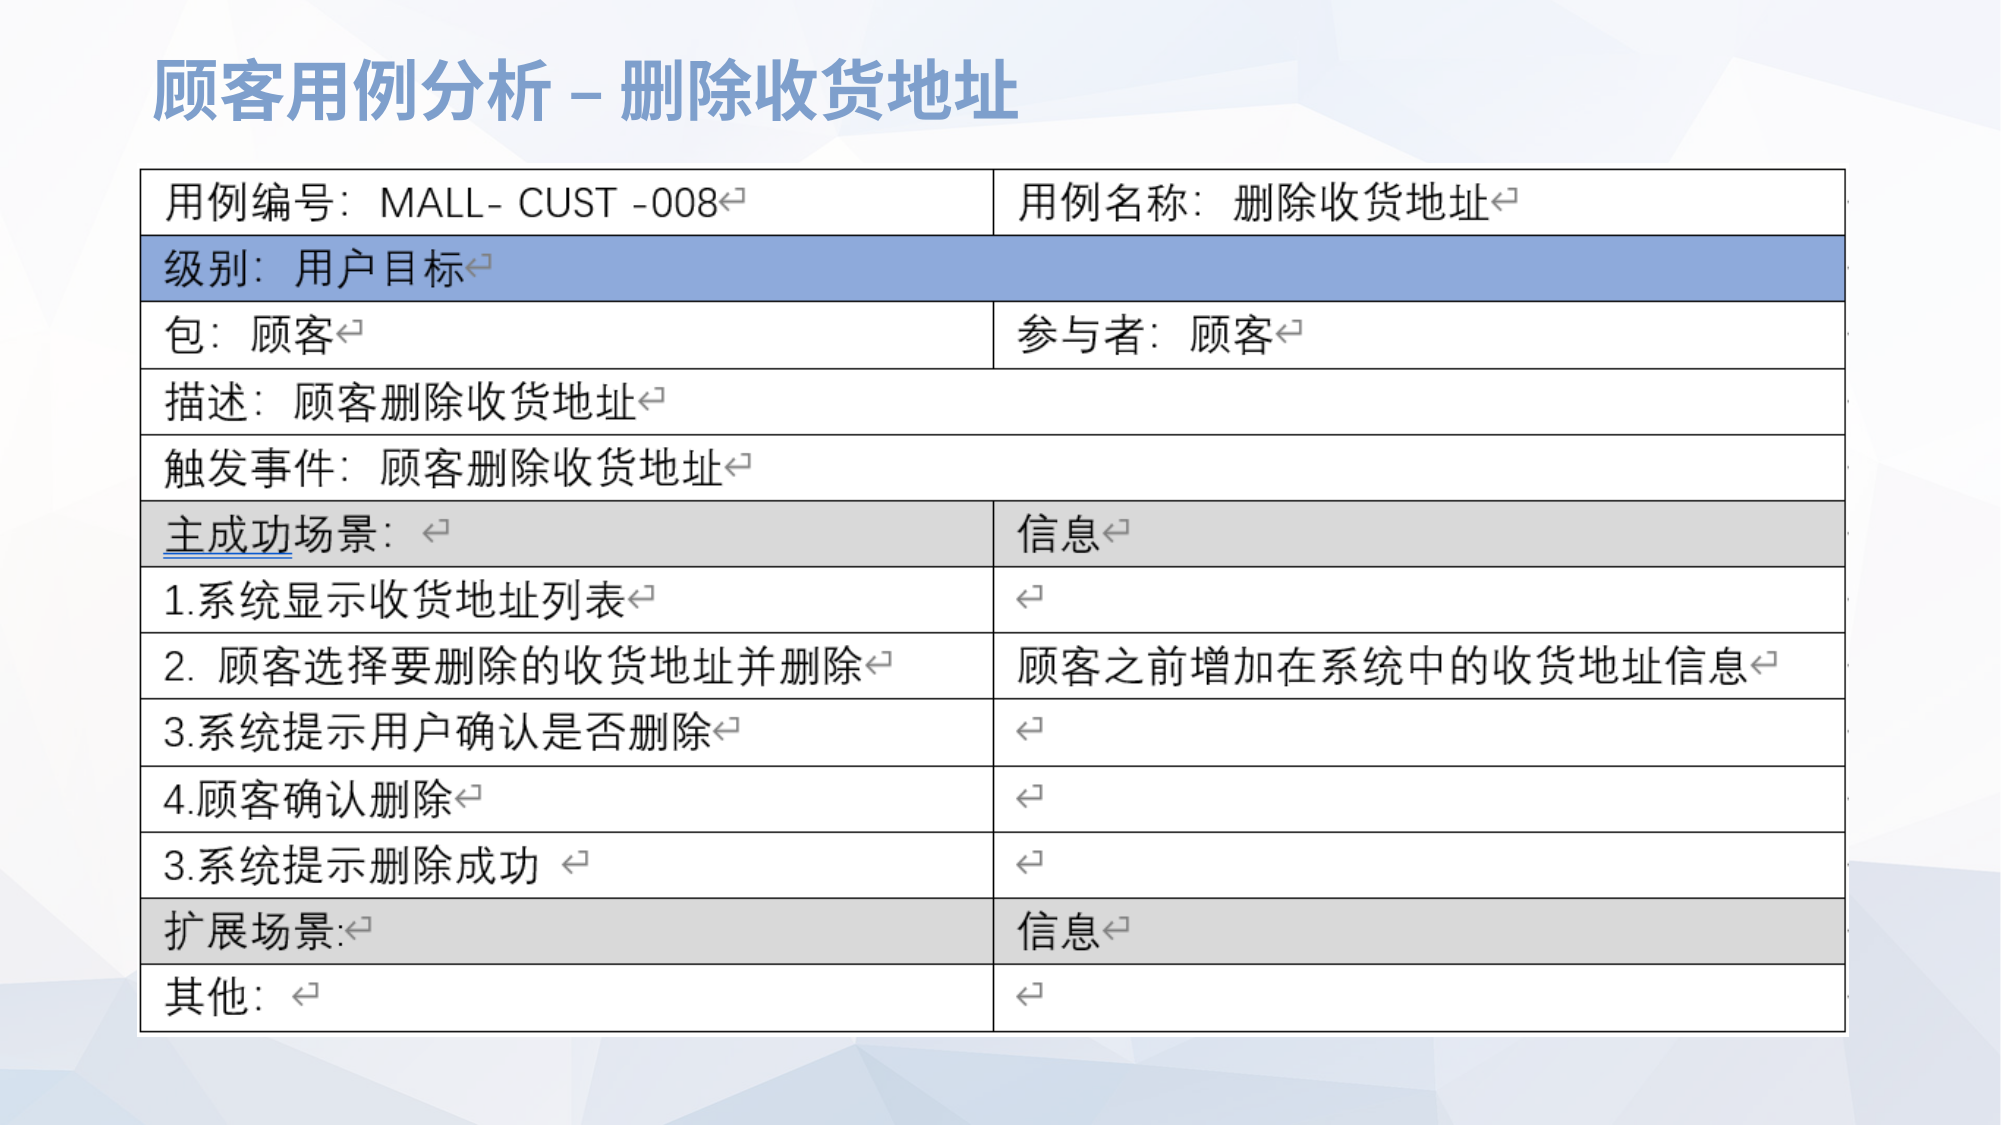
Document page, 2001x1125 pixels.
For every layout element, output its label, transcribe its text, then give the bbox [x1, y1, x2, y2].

title 顾客用例分析 – 删除收货地址 [137, 49, 1863, 138]
picture [137, 163, 1849, 1037]
